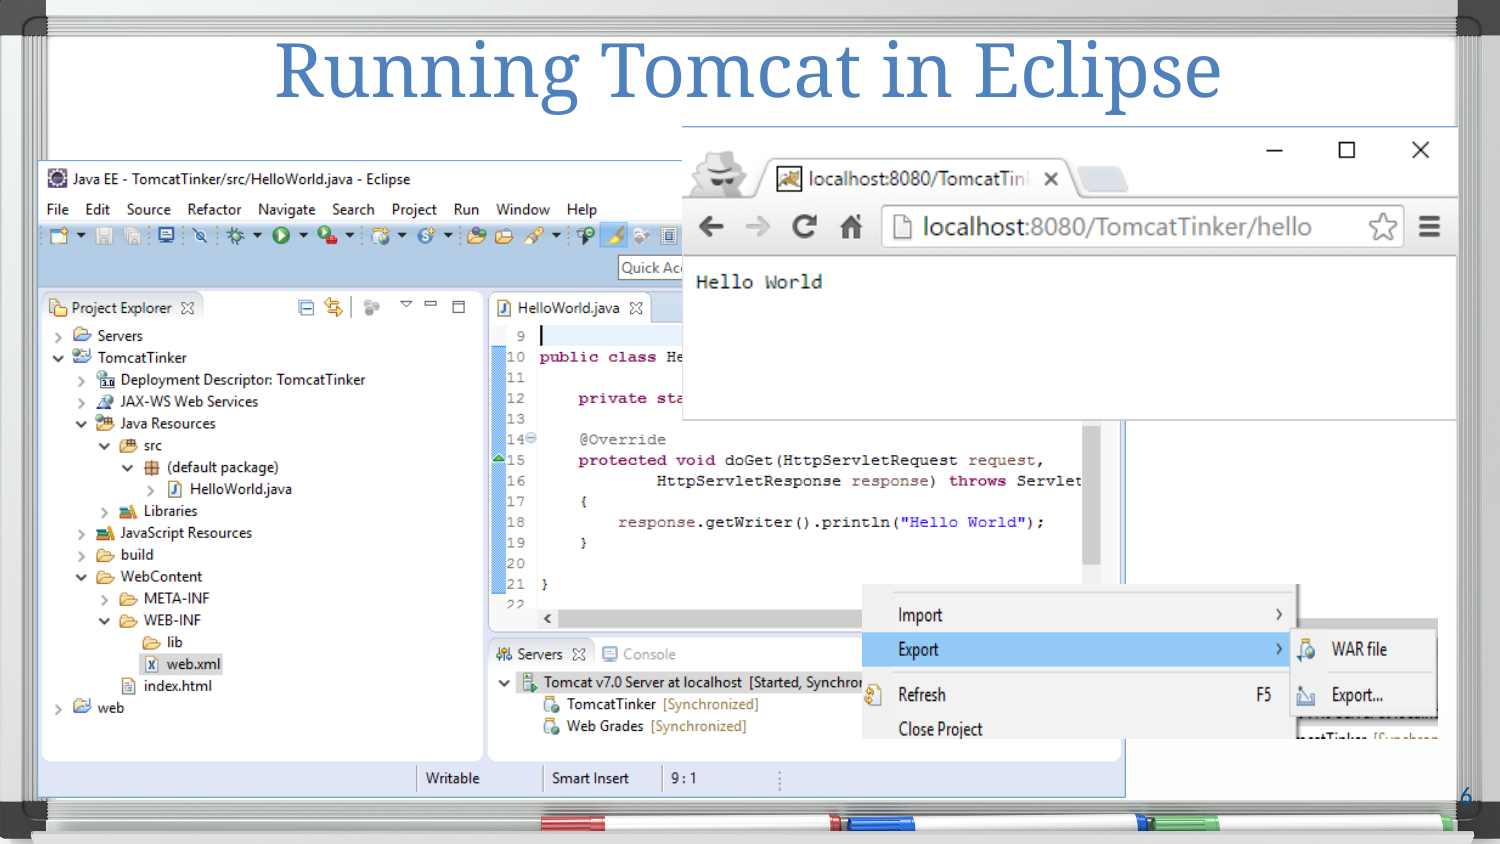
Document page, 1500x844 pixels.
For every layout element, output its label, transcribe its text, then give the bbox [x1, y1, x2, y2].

picture [0, 0, 1500, 844]
title Running Tomcat in Eclipse [24, 17, 1475, 118]
slide_number 6 [1387, 771, 1488, 817]
